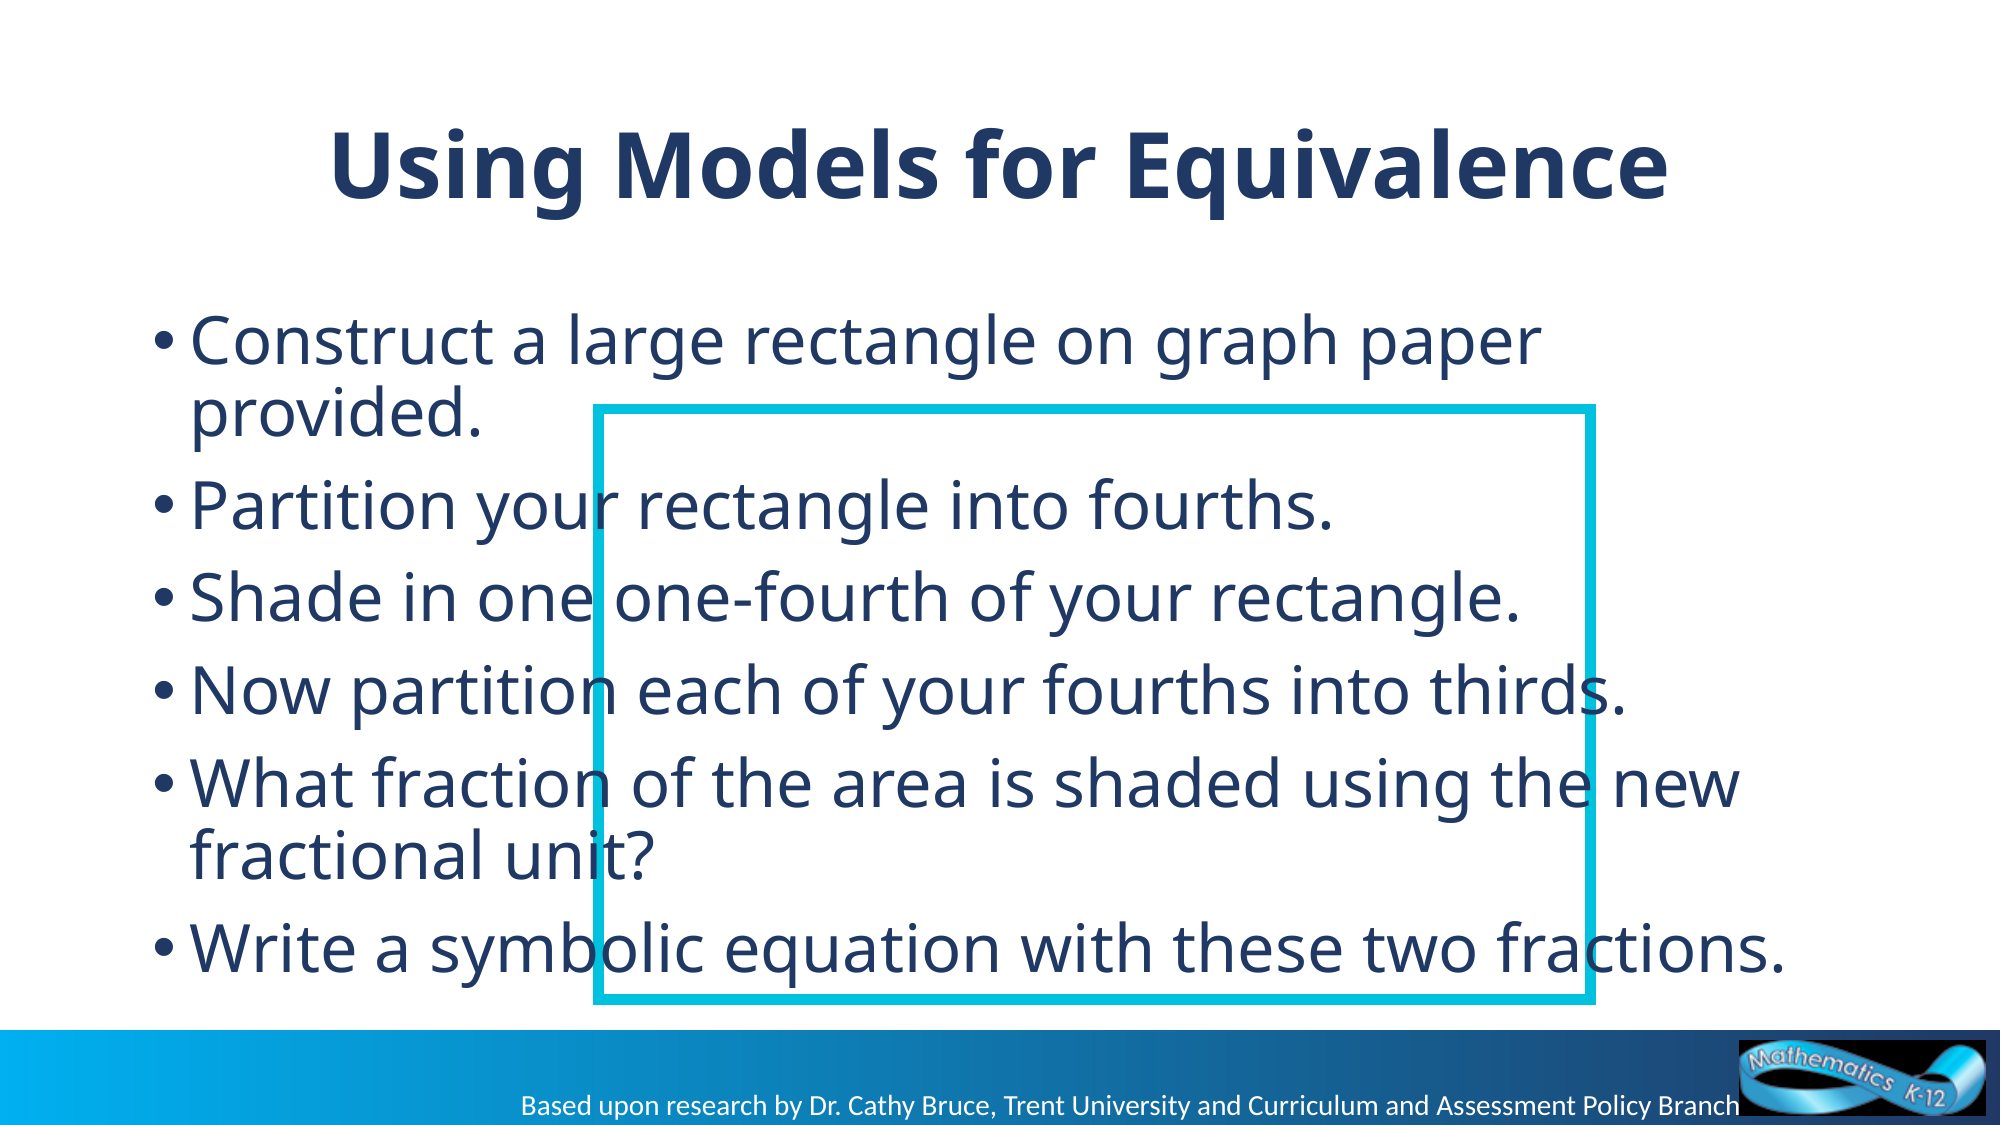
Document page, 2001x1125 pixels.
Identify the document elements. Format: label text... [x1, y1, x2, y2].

title Using Models for Equivalence [137, 59, 1863, 278]
picture [1739, 1040, 1986, 1116]
list Construct a large rectangle on graph paper provided. Partition your rectangle into fourths. Shade in one one-fourth of your rectangle. Now partition each of your fourths into thirds. What fraction of the area is shaded using the new fractional unit? Write a symbolic equation with these two fractions. [137, 299, 1863, 1014]
